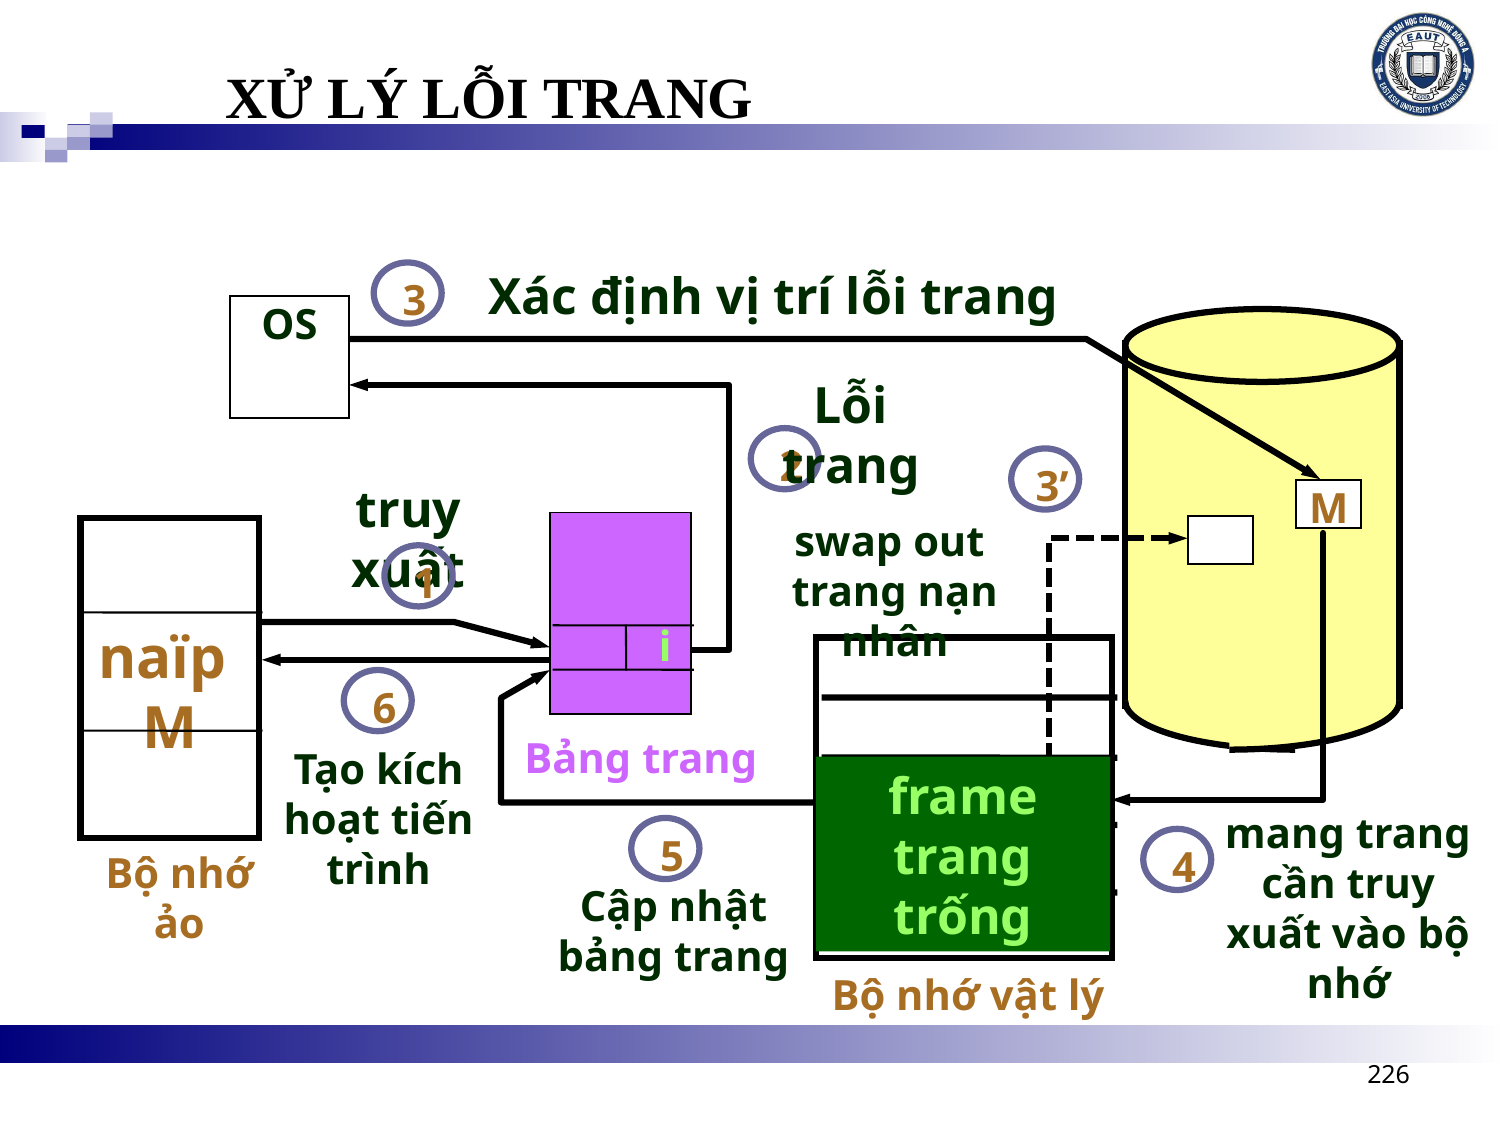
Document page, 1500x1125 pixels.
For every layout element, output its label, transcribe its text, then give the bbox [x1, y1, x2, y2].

text_box Bộ nhớ ảo [74, 844, 284, 948]
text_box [821, 793, 1106, 959]
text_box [500, 669, 817, 970]
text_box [348, 487, 744, 651]
text_box Bộ nhớ vật lý [775, 968, 1161, 1023]
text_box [553, 660, 695, 668]
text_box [1192, 308, 1400, 531]
text_box XỬ LÝ LỖI TRANG [210, 52, 1175, 145]
text_box naïp M [80, 517, 258, 839]
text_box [348, 262, 1321, 480]
slide_number 226 [1074, 1025, 1425, 1100]
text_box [257, 659, 551, 854]
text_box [256, 474, 343, 648]
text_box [749, 448, 1188, 784]
text_box OS [229, 295, 343, 419]
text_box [1111, 532, 1476, 1001]
